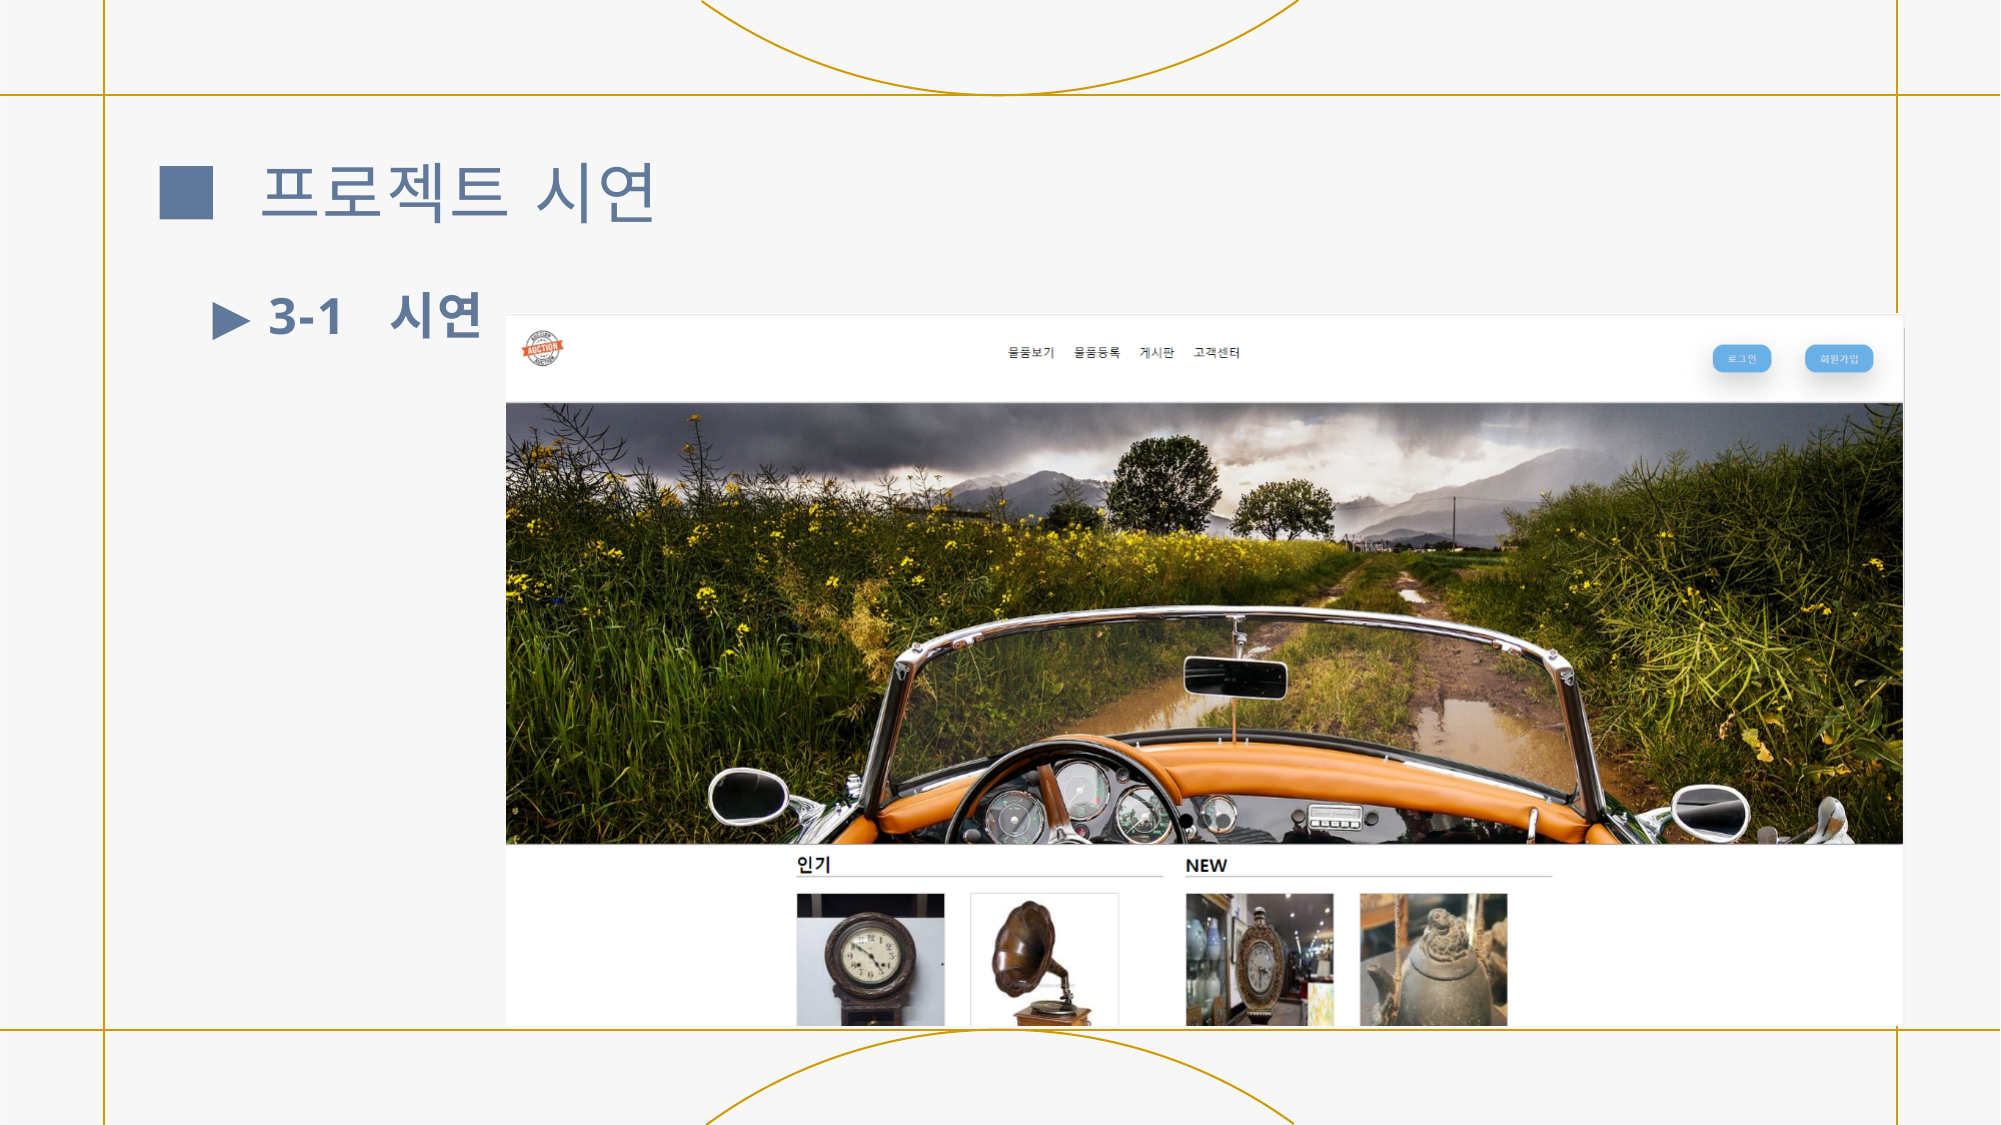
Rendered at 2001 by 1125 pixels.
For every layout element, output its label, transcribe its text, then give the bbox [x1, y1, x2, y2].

list ▶ 3-1 시연 [194, 255, 1863, 986]
picture [506, 313, 1905, 1026]
title ■ 프로젝트 시연 [135, 118, 1861, 255]
